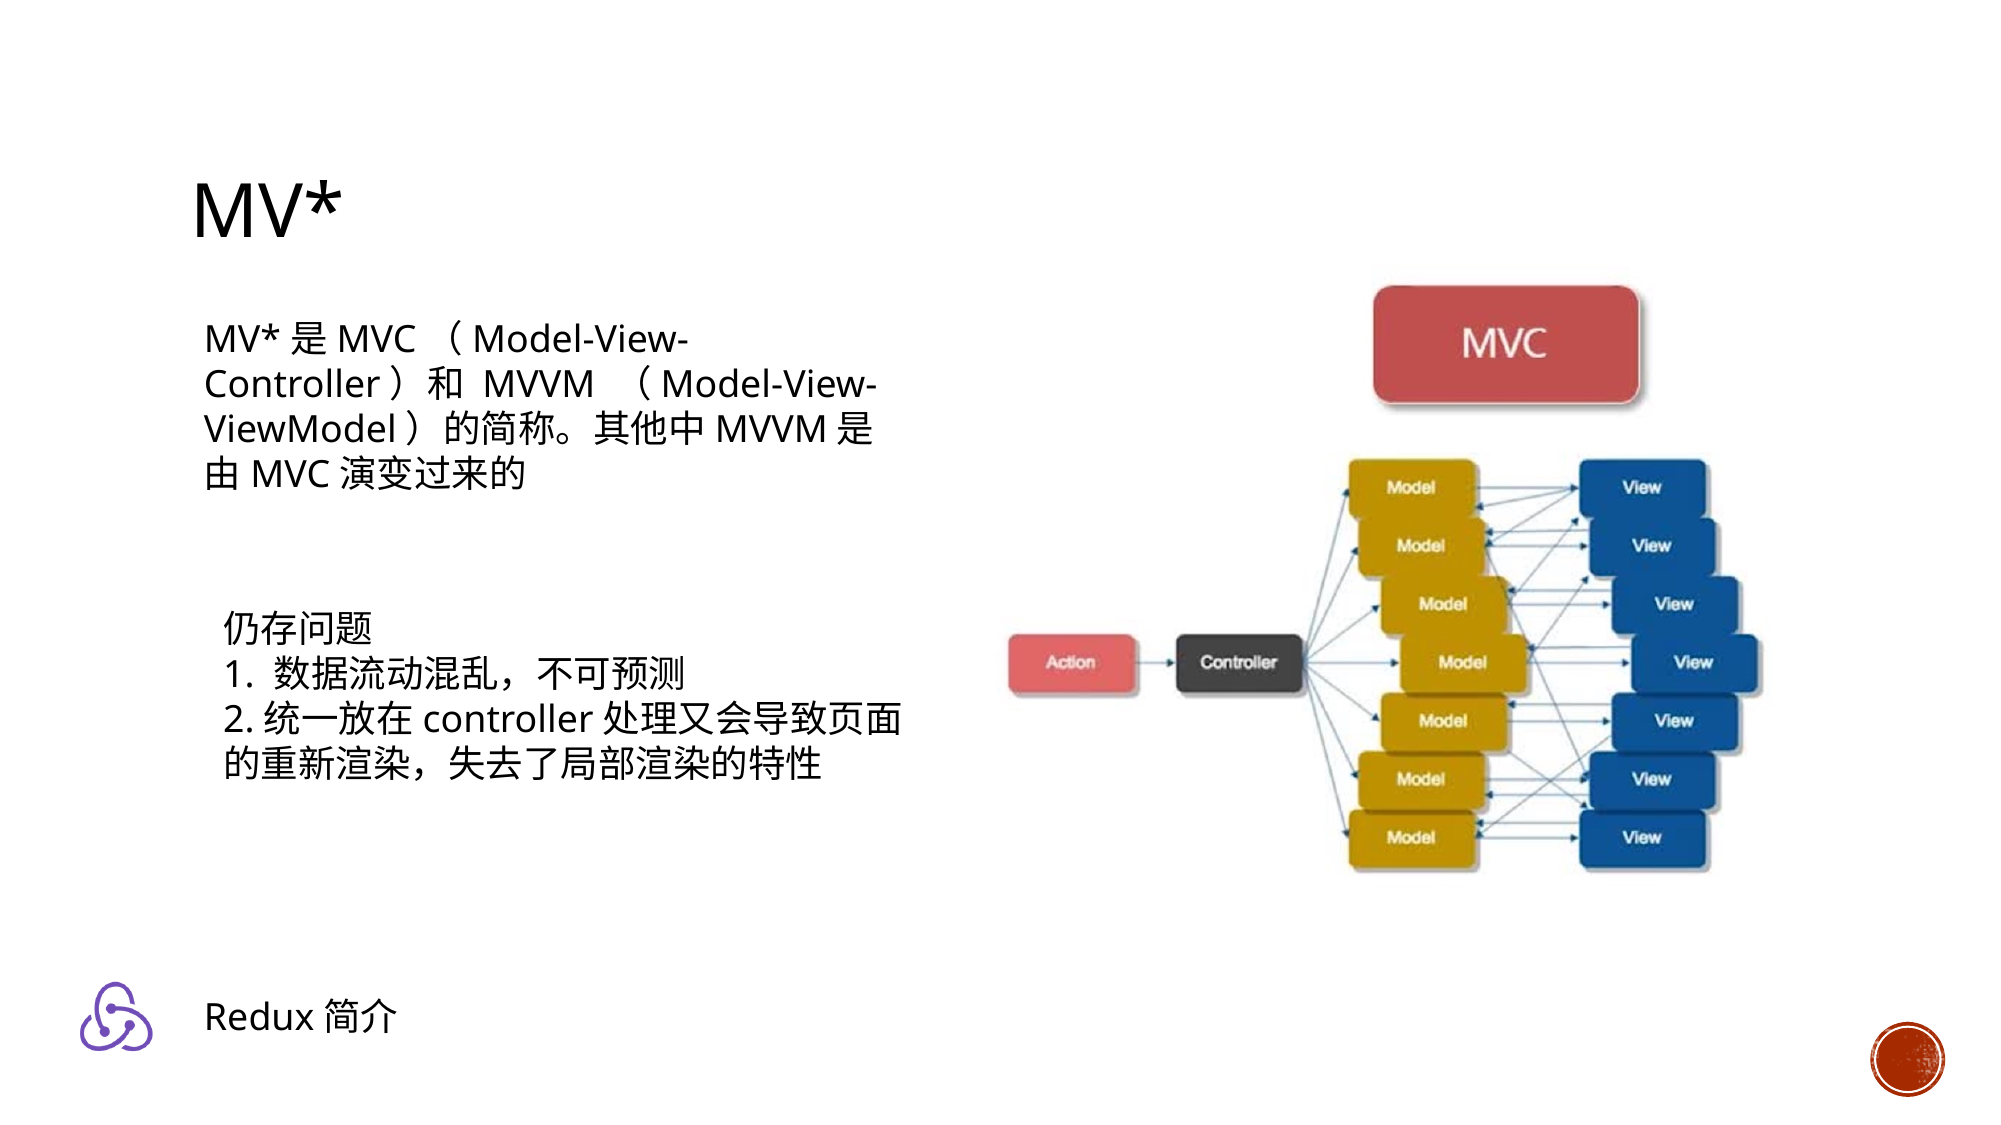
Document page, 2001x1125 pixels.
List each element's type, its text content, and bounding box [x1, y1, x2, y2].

text_box 仍存问题 1. 数据流动混乱，不可预测 2.统一放在controller处理又会导致页面的重新渲染，失去了局部渲染的特性 [208, 597, 926, 793]
text_box MV*是MVC（Model-View-Controller）和 MVVM （Model-View-ViewModel）的简称。其他中MVVM是由MVC演变过来的 [189, 307, 901, 503]
picture [976, 243, 1804, 922]
text_box Redux简介 [189, 985, 487, 1046]
title MV* [175, 79, 1625, 348]
picture [58, 969, 176, 1063]
